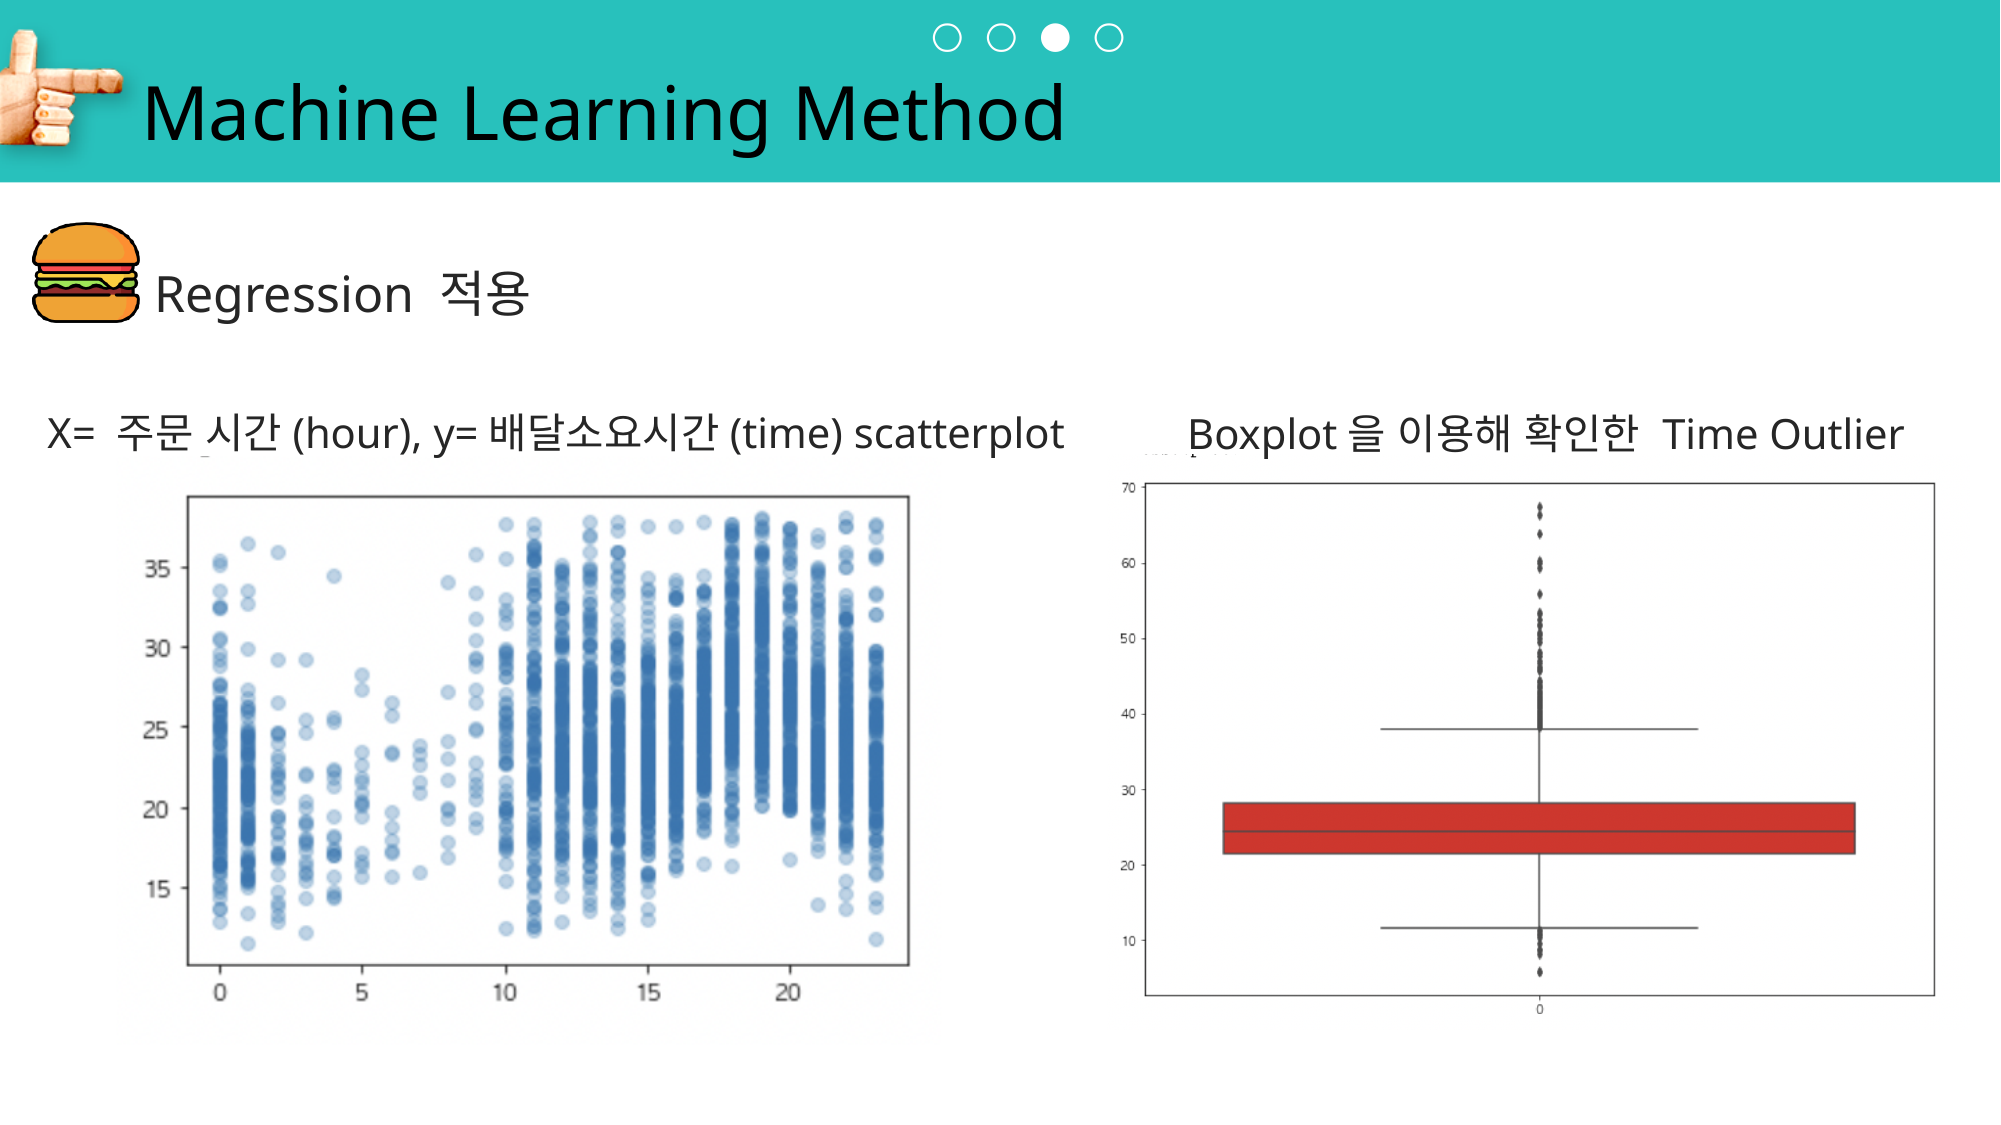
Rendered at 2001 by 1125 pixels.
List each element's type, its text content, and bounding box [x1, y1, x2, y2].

text_box Regression 적용 [139, 205, 1359, 380]
text_box X= 주문 시간(hour), y=배달소요시간(time) scatterplot [32, 343, 1159, 520]
picture [1134, 0, 2000, 344]
picture [0, 0, 2000, 1125]
text_box Boxplot을 이용해 확인한 Time Outlier [1172, 344, 2000, 521]
text_box Machine Learning Method [125, 28, 1420, 205]
text_box ○ ○ ● ○ [858, 0, 1134, 78]
